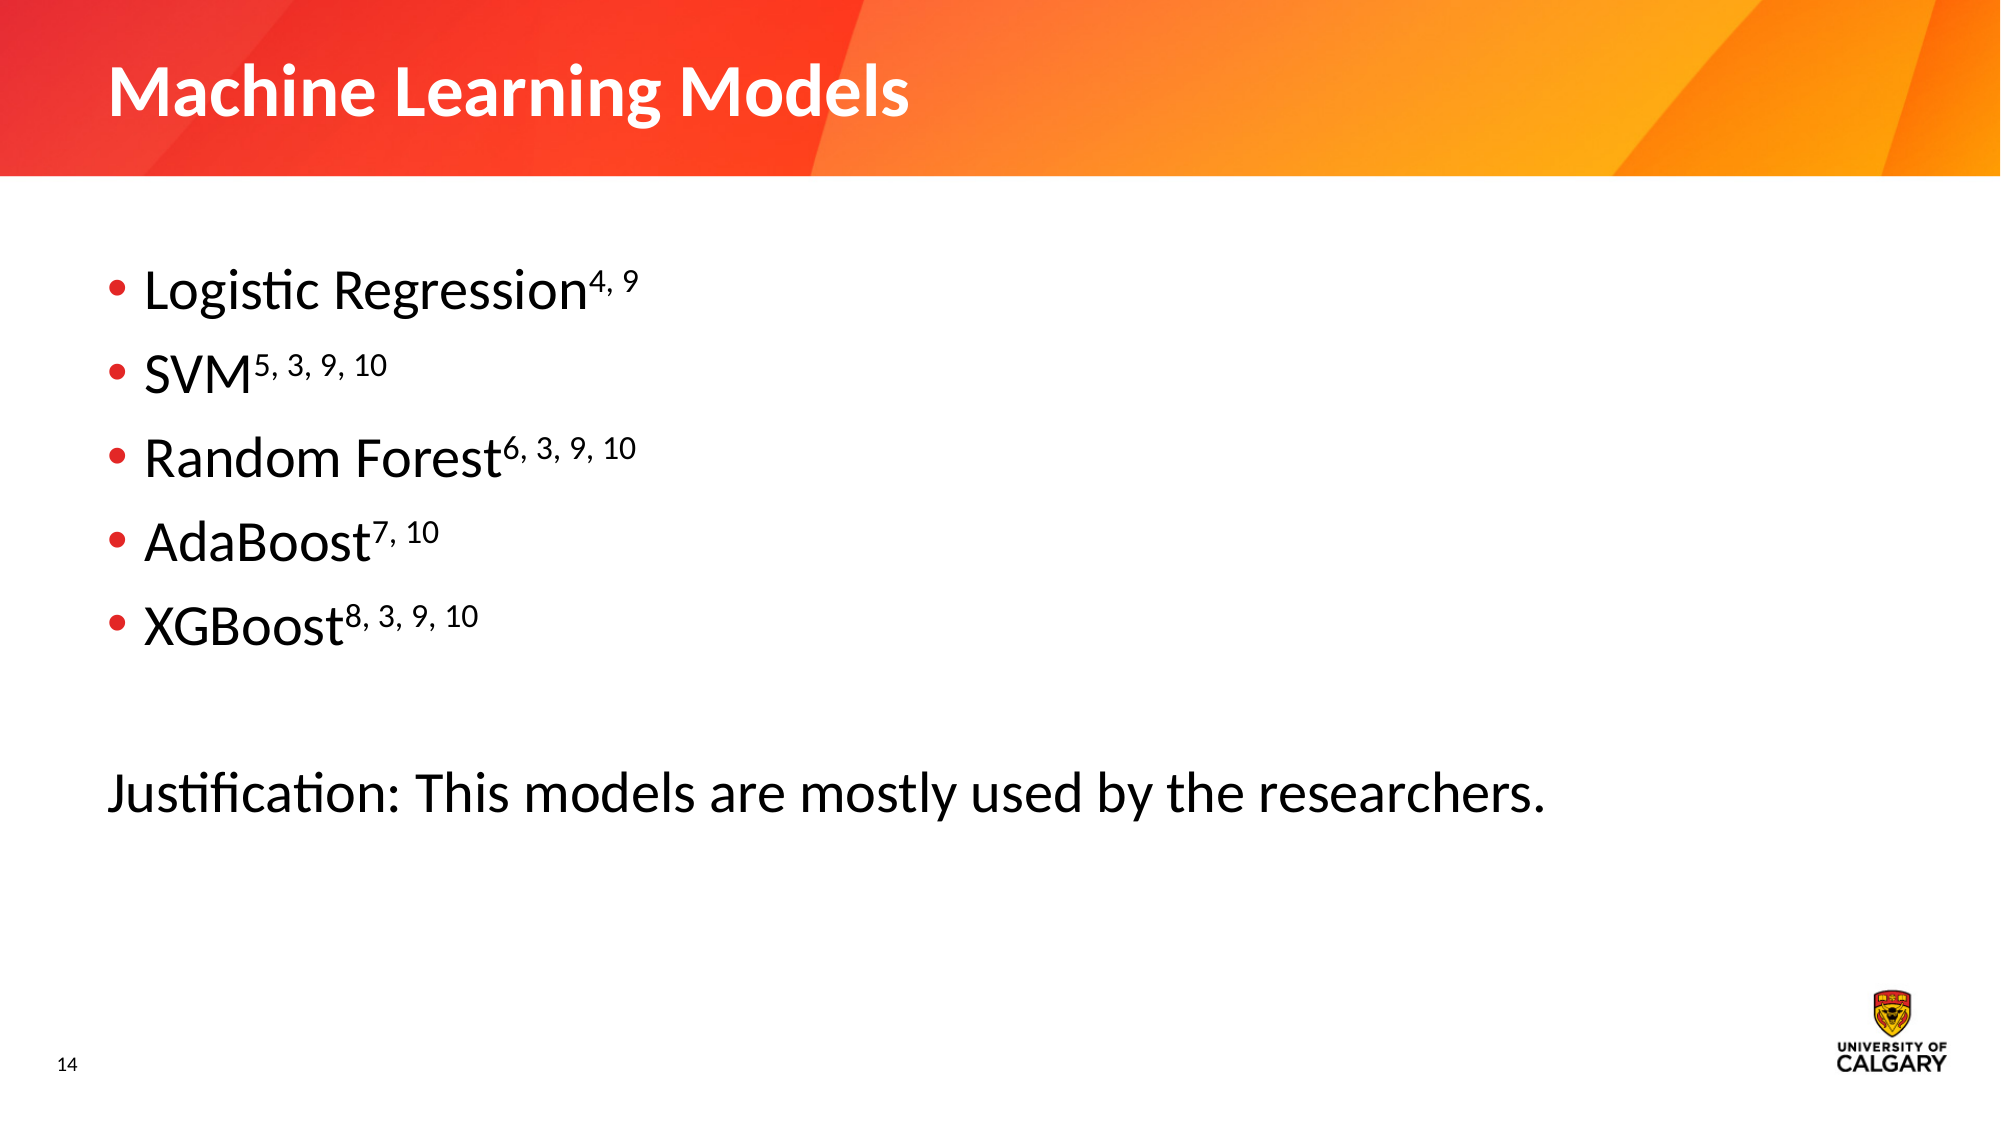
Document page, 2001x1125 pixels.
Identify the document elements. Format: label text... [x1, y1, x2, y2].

list Logistic Regression4, 9 SVM5, 3, 9, 10 Random Forest6, 3, 9, 10 AdaBoost7, 10 XGBoost8, 3, 9, 10 Justification: This models are mostly used by the researchers. [92, 252, 1691, 773]
picture [0, 0, 2001, 1125]
title Machine Learning Models [92, 7, 1818, 177]
slide_number 14 [41, 1043, 492, 1104]
